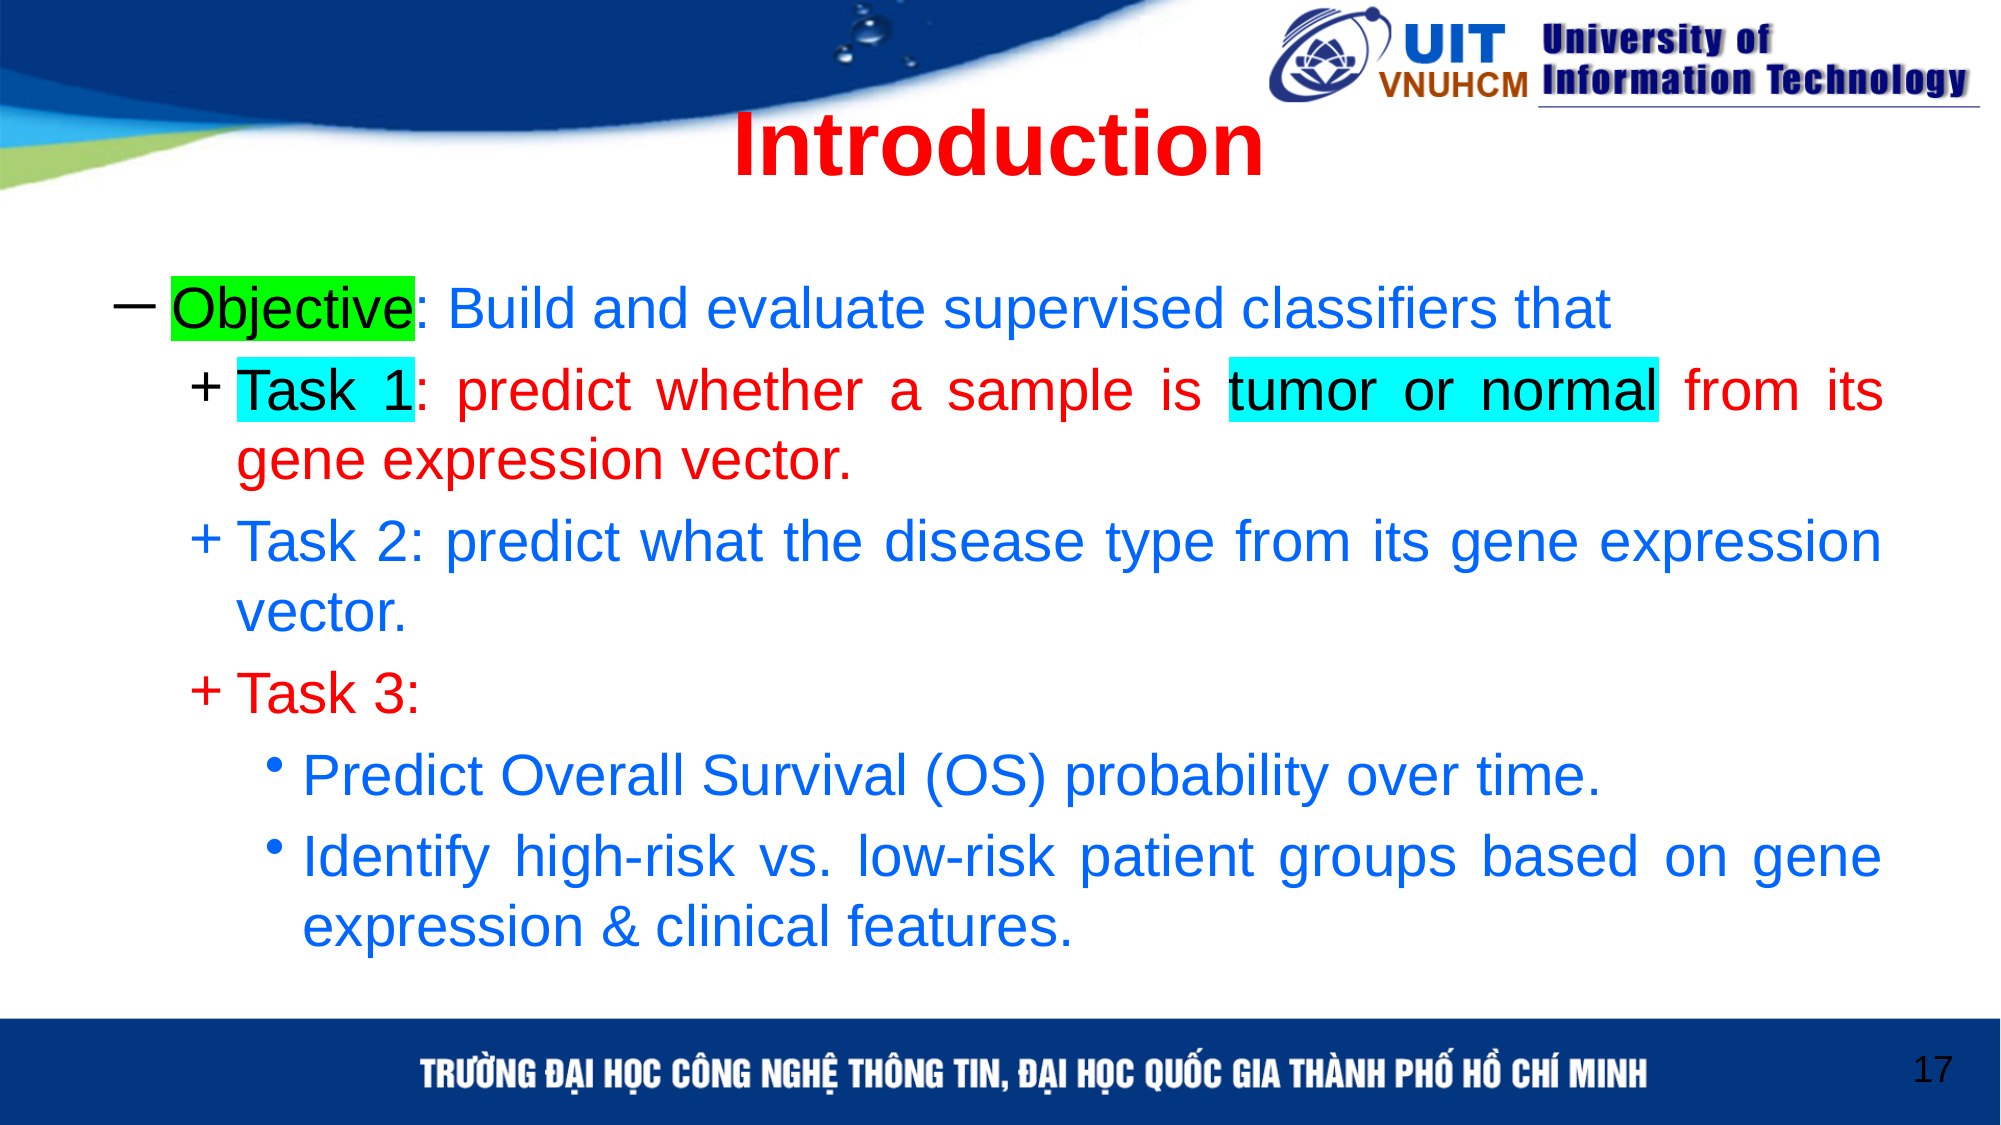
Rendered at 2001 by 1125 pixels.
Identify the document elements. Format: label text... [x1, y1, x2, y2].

picture [0, 0, 2001, 1125]
title Introduction [99, 45, 1900, 233]
list Objective: Build and evaluate supervised classifiers that Task 1: predict whether a sample is tumor or normal from its gene expression vector. Task 2: predict what the disease type from its gene expression vector. Task 3: Predict Overall Survival (OS) probability over time. Identify high-risk vs. low-risk patient groups based on gene expression & clinical features. [99, 262, 1900, 1005]
